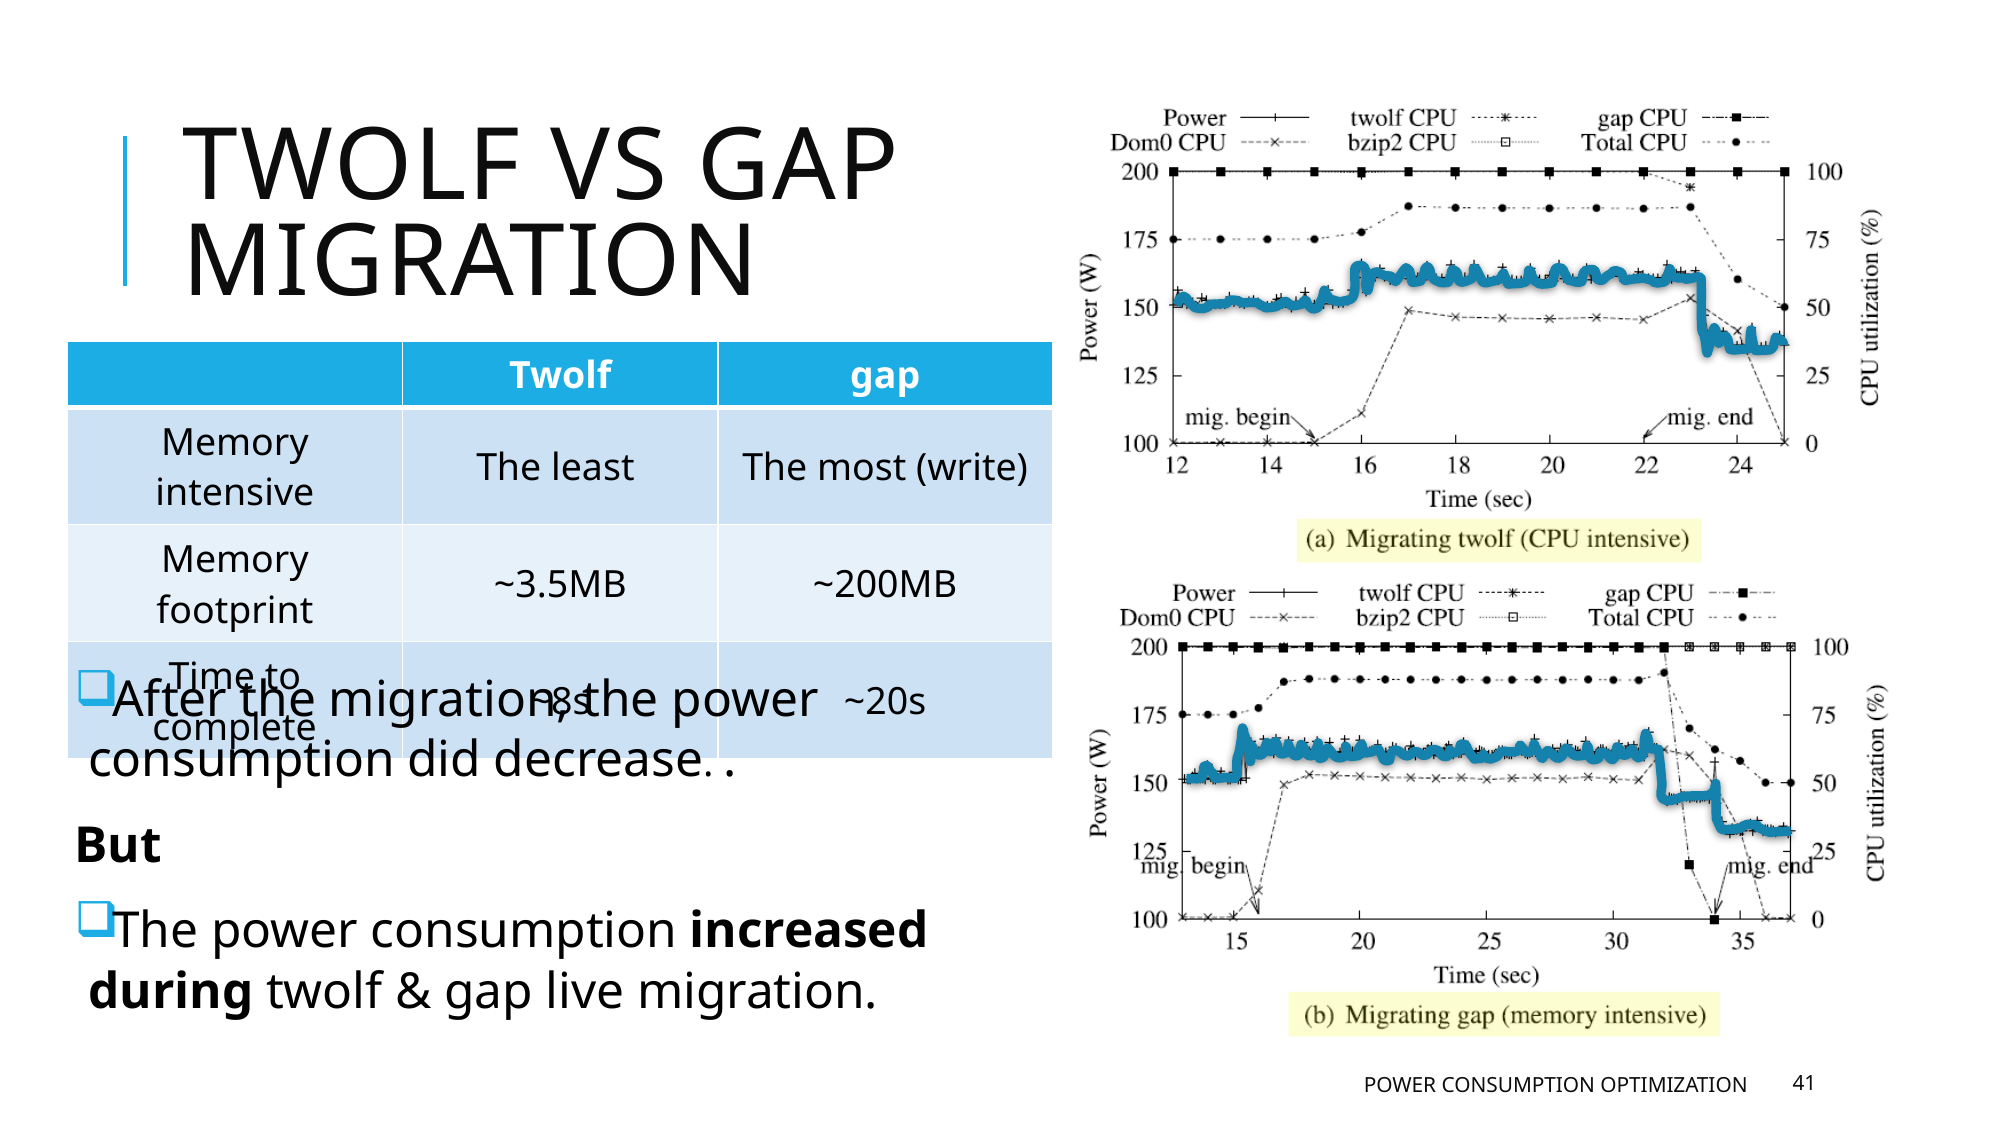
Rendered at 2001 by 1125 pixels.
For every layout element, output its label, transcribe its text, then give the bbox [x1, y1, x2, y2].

title Twolf VS gap migration [168, 96, 1028, 340]
table_cell ~3.5MB [403, 525, 717, 641]
picture [1052, 85, 1934, 1039]
table_cell ~8s [403, 642, 717, 758]
table_cell Memory footprint [68, 525, 402, 641]
table_cell Memory intensive [68, 410, 402, 524]
table_cell ~200MB [719, 525, 1052, 641]
table_header gap [719, 342, 1045, 405]
footer Power consumption optimization [794, 1061, 1763, 1107]
table_cell The most (write) [719, 410, 1045, 524]
slide_number 41 [1777, 1061, 1938, 1107]
table_cell Time to complete [68, 642, 402, 758]
table_cell ~20s [719, 642, 1052, 758]
table_cell The least [403, 410, 717, 524]
table_header Twolf [403, 342, 717, 405]
table_header [68, 342, 402, 405]
